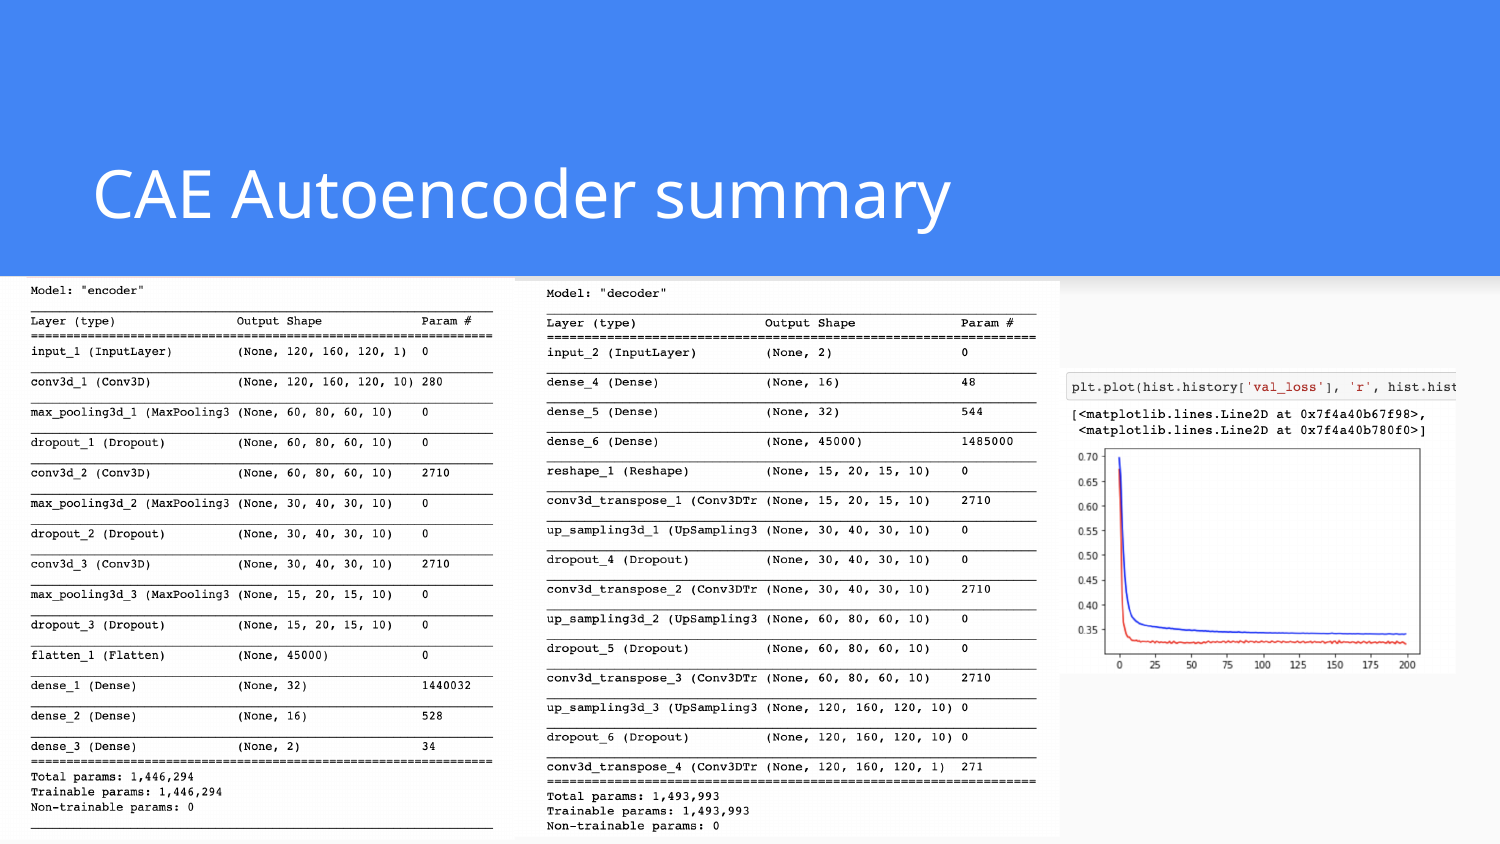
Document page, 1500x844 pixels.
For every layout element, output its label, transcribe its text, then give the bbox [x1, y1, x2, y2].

picture [0, 277, 1456, 841]
title CAE Autoencoder summary [77, 121, 1427, 248]
